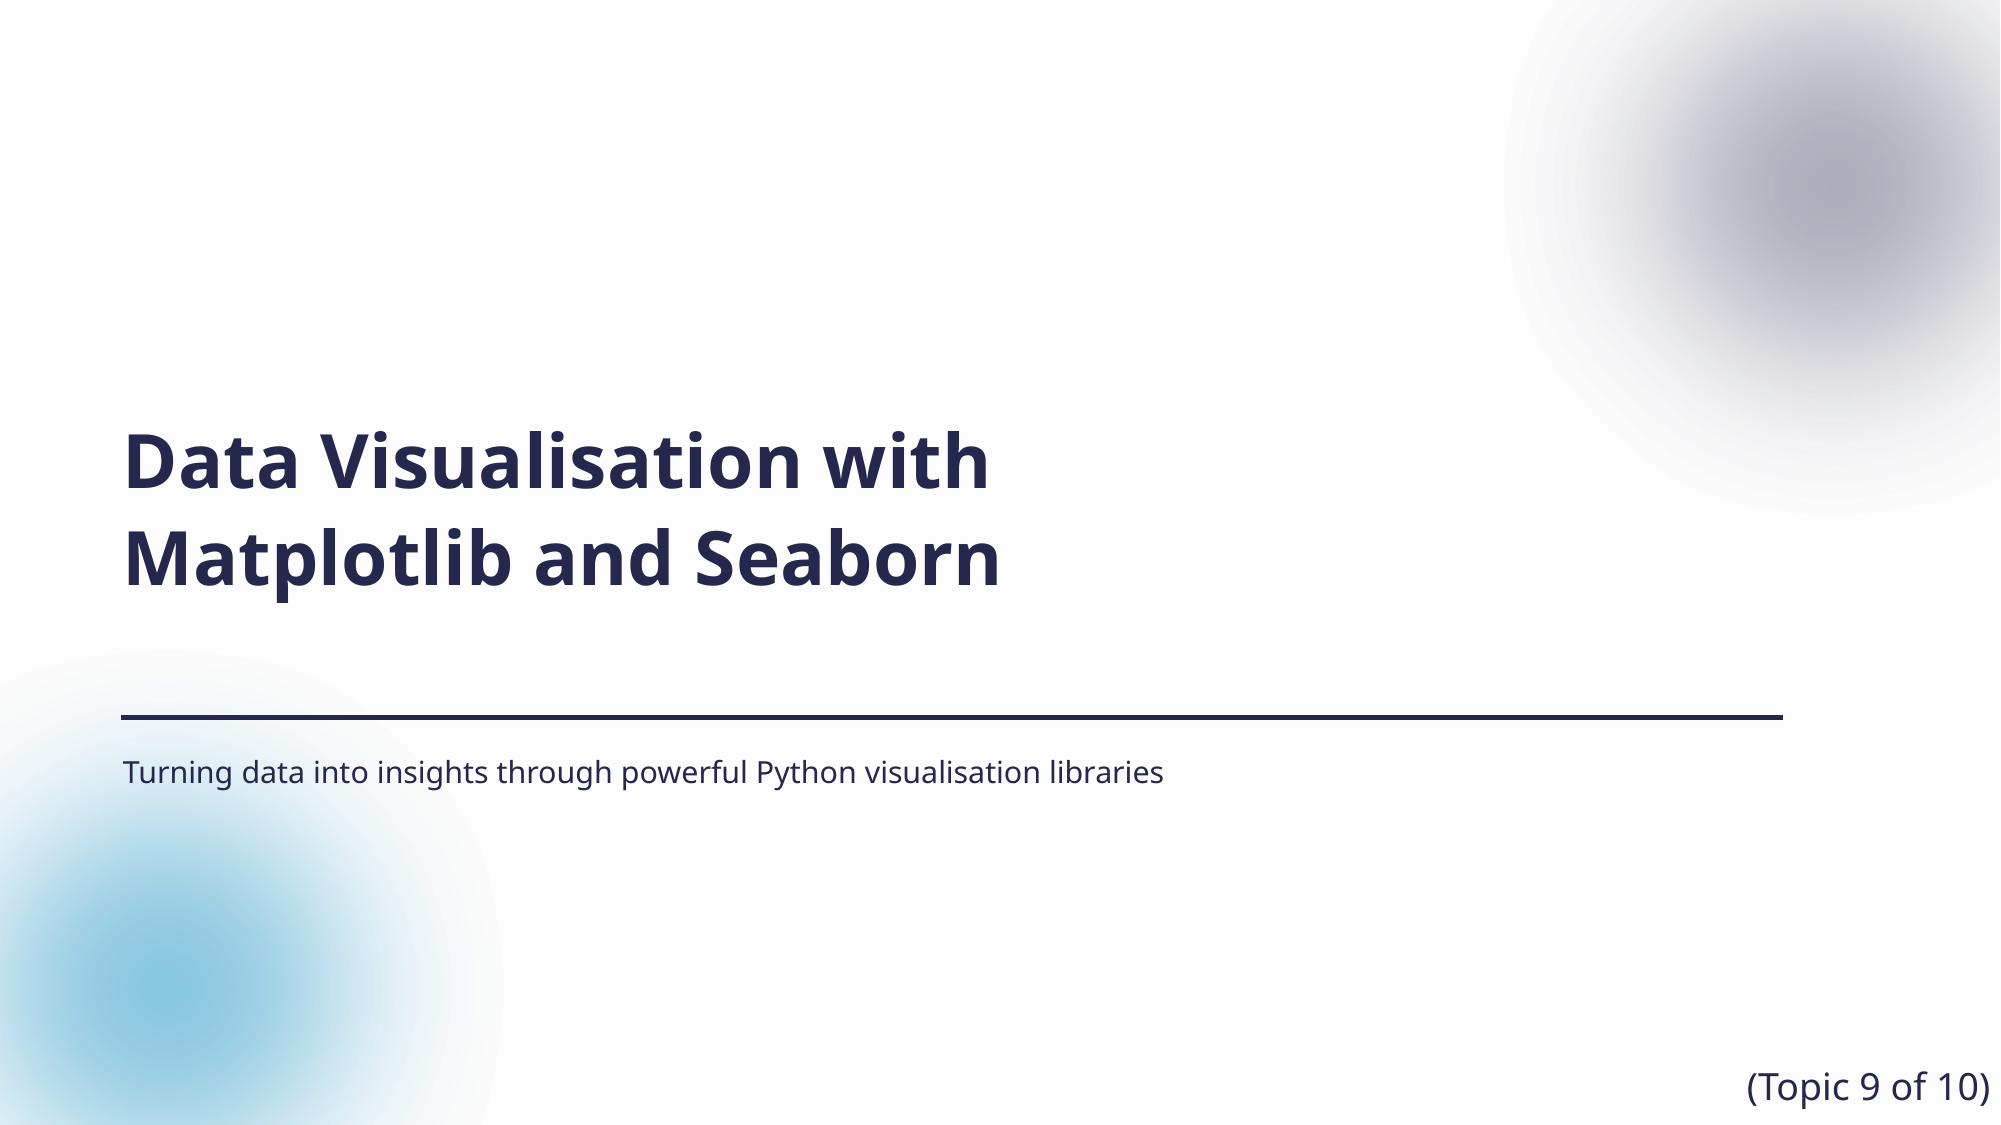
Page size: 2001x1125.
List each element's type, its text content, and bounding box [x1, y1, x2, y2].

list Data Visualisation with Matplotlib and Seaborn [123, 407, 1069, 718]
text_box (Topic 9 of 10) [1758, 1048, 1979, 1109]
text_box Turning data into insights through powerful Python visualisation libraries [123, 740, 1411, 830]
